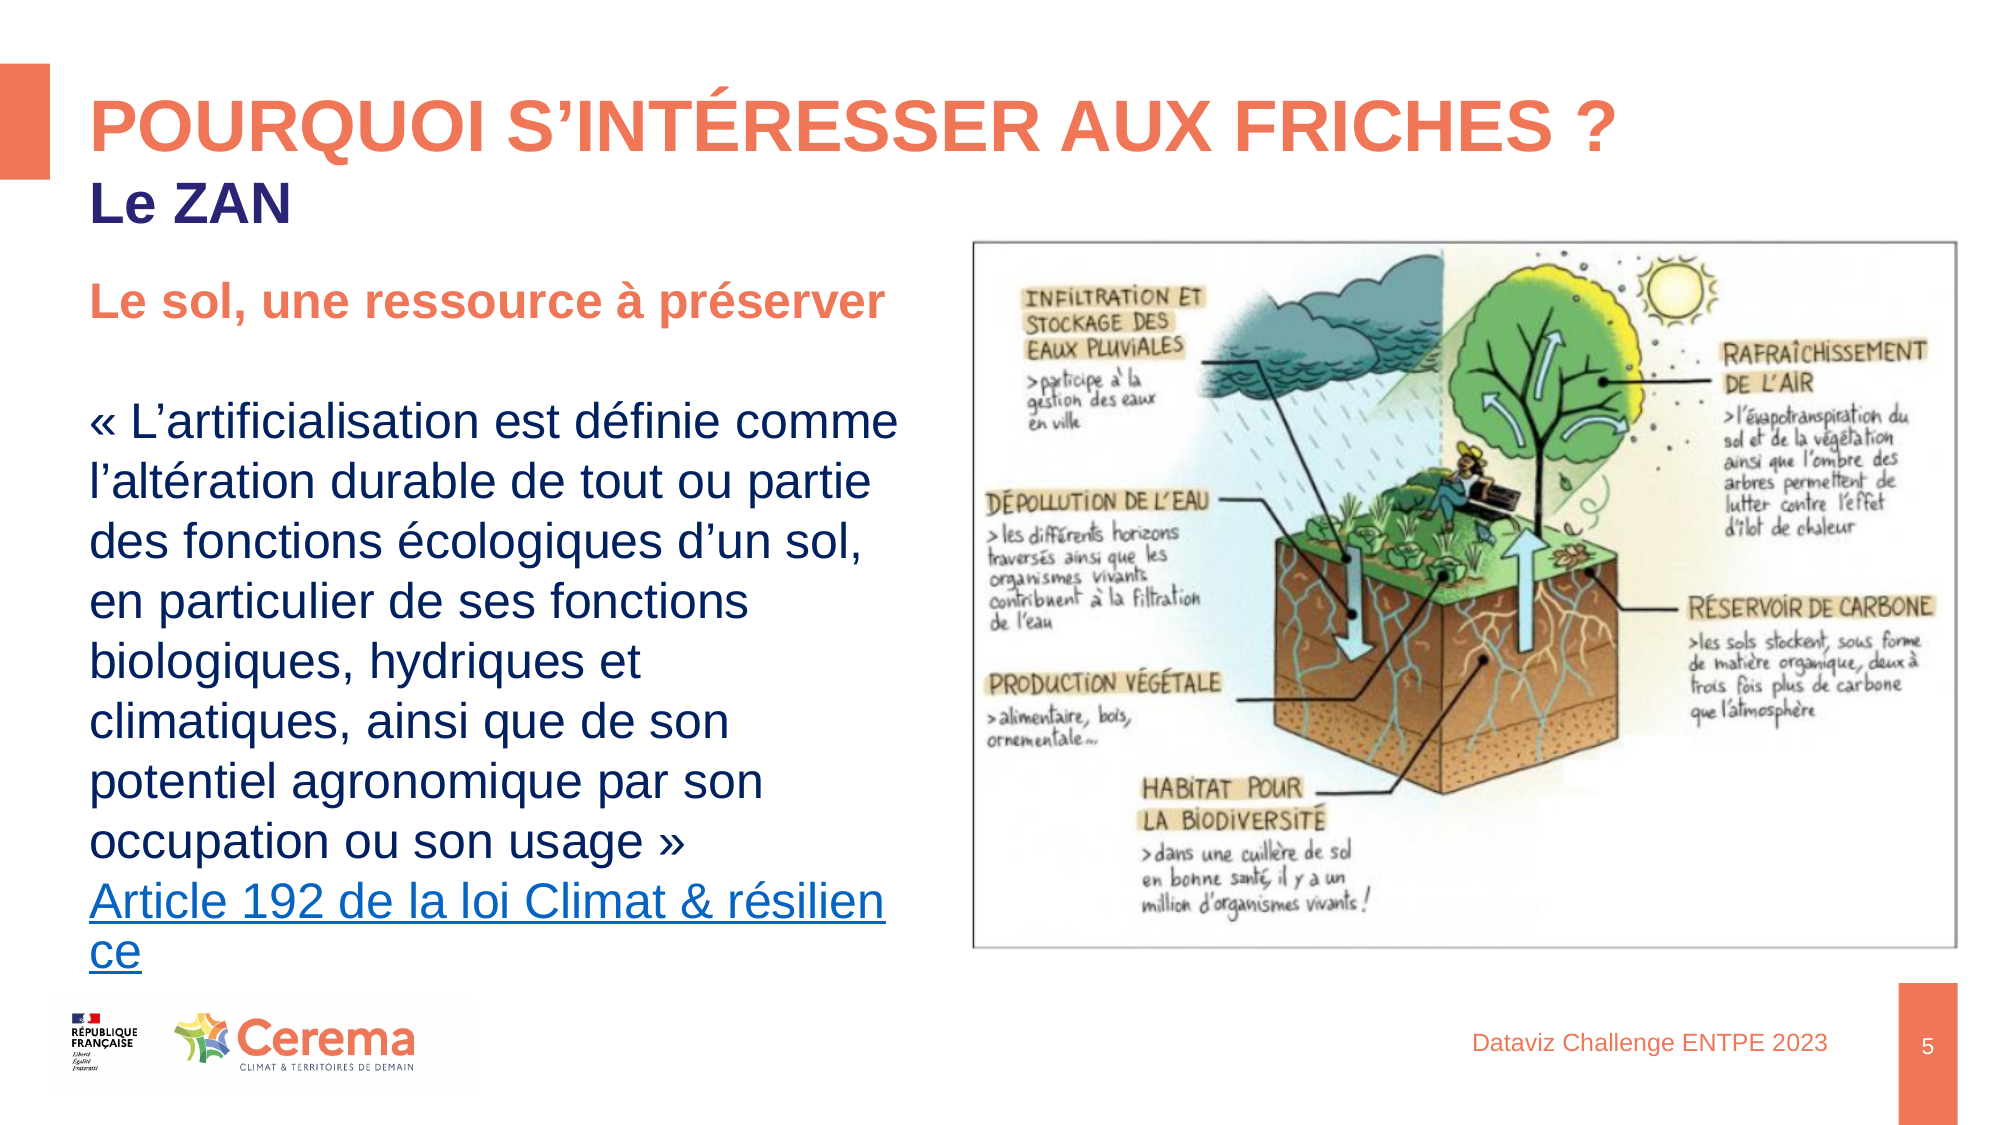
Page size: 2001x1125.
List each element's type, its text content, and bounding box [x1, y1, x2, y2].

list Dataviz Challenge ENTPE 2023 [1342, 1018, 1844, 1072]
slide_number 5 [1880, 1015, 1976, 1075]
picture [45, 994, 475, 1095]
title Pourquoi s’intéresser aux Friches ? [74, 70, 1857, 174]
picture [965, 232, 1970, 961]
text_box Le sol, une ressource à préserver « L’artificialisation est définie comme l’altération durable de tout ou partie des fonctions écologiques d’un sol, en particulier de ses fonctions biologiques, hydriques et climatiques, ainsi que de son potentiel agronomique par son occupation ou son usage » Article 192 de la loi Climat & résilience [74, 261, 919, 996]
text_box Le ZAN [74, 157, 1270, 243]
